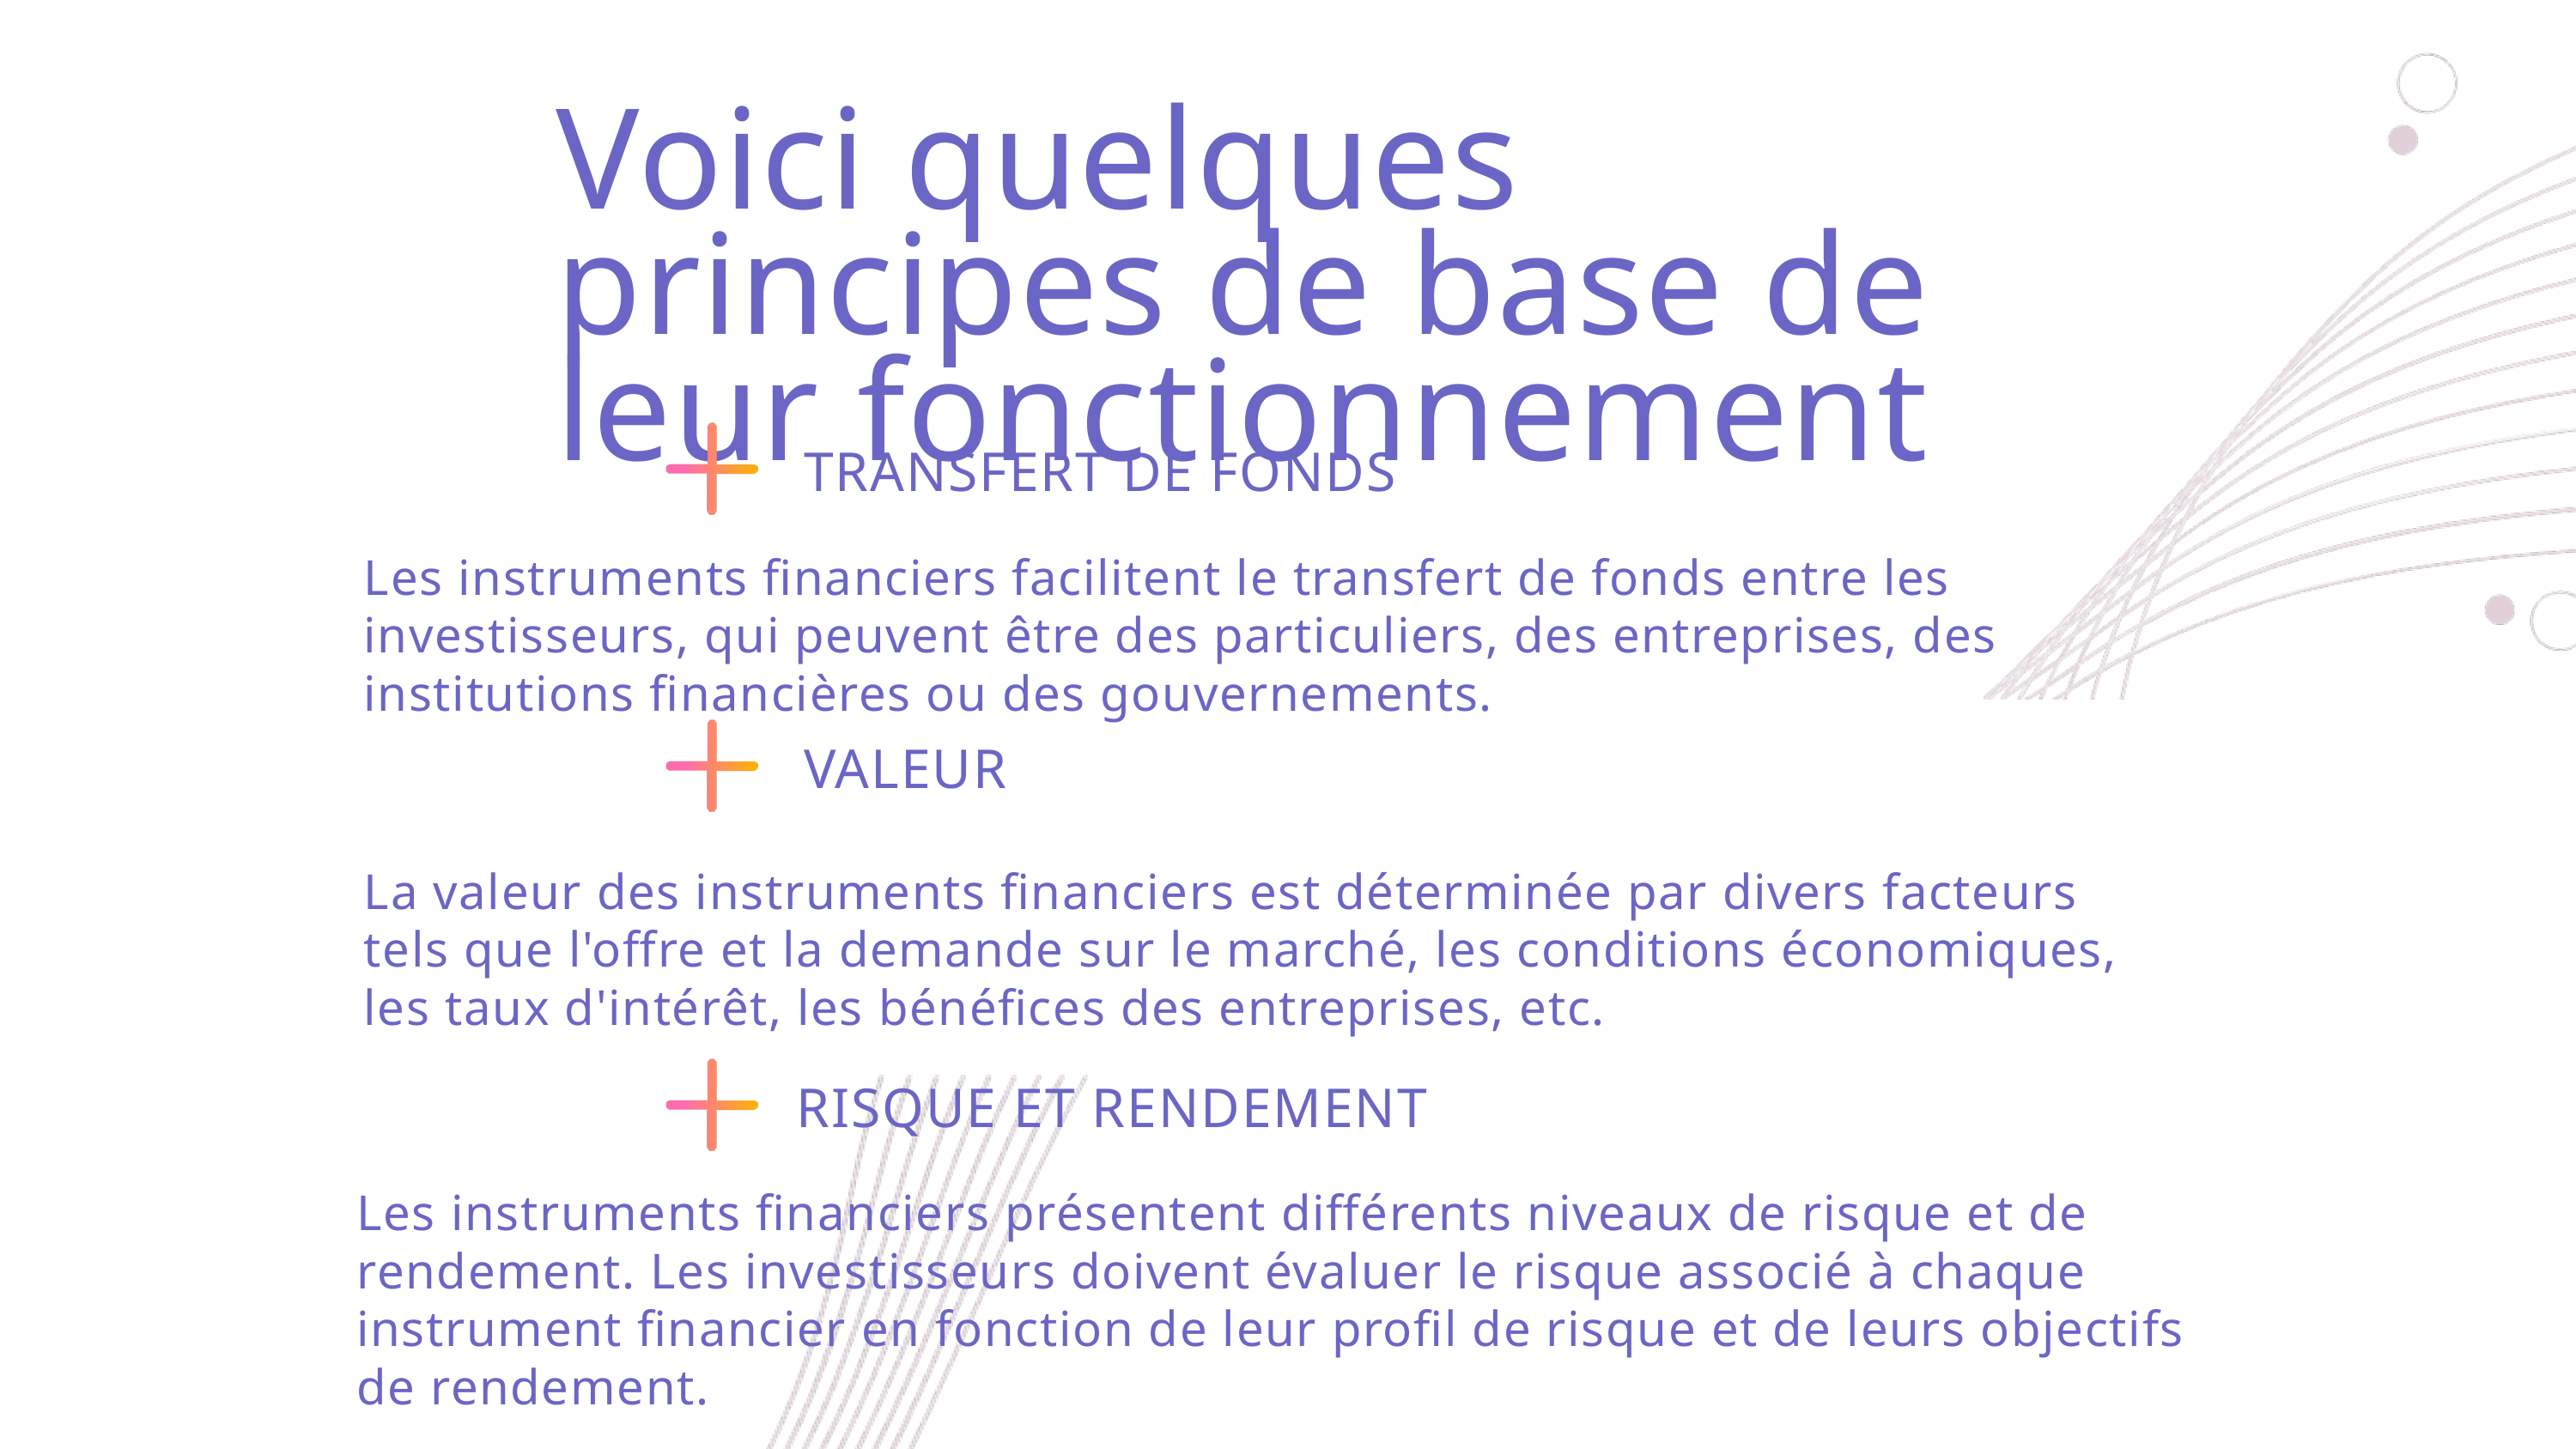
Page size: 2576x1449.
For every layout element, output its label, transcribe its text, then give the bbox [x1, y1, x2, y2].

text_box VALEUR [804, 729, 1665, 800]
text_box TRANSFERT DE FONDS [804, 432, 1665, 503]
text_box [665, 422, 758, 515]
text_box [0, 1074, 1088, 1449]
text_box Les instruments financiers facilitent le transfert de fonds entre les investisseurs, qui peuvent être des particuliers, des entreprises, des institutions financières ou des gouvernements. [363, 546, 2225, 721]
text_box Voici quelques principes de base de leur fonctionnement [556, 111, 2018, 488]
text_box RISQUE ET RENDEMENT [796, 1068, 1658, 1138]
text_box [1983, 0, 2576, 700]
text_box [665, 719, 758, 812]
text_box Les instruments financiers présentent différents niveaux de risque et de rendement. Les investisseurs doivent évaluer le risque associé à chaque instrument financier en fonction de leur profil de risque et de leurs objectifs de rendement. [356, 1182, 2218, 1415]
text_box [665, 1058, 758, 1151]
text_box La valeur des instruments financiers est déterminée par divers facteurs tels que l'offre et la demande sur le marché, les conditions économiques, les taux d'intérêt, les bénéfices des entreprises, etc. [363, 860, 2137, 1035]
